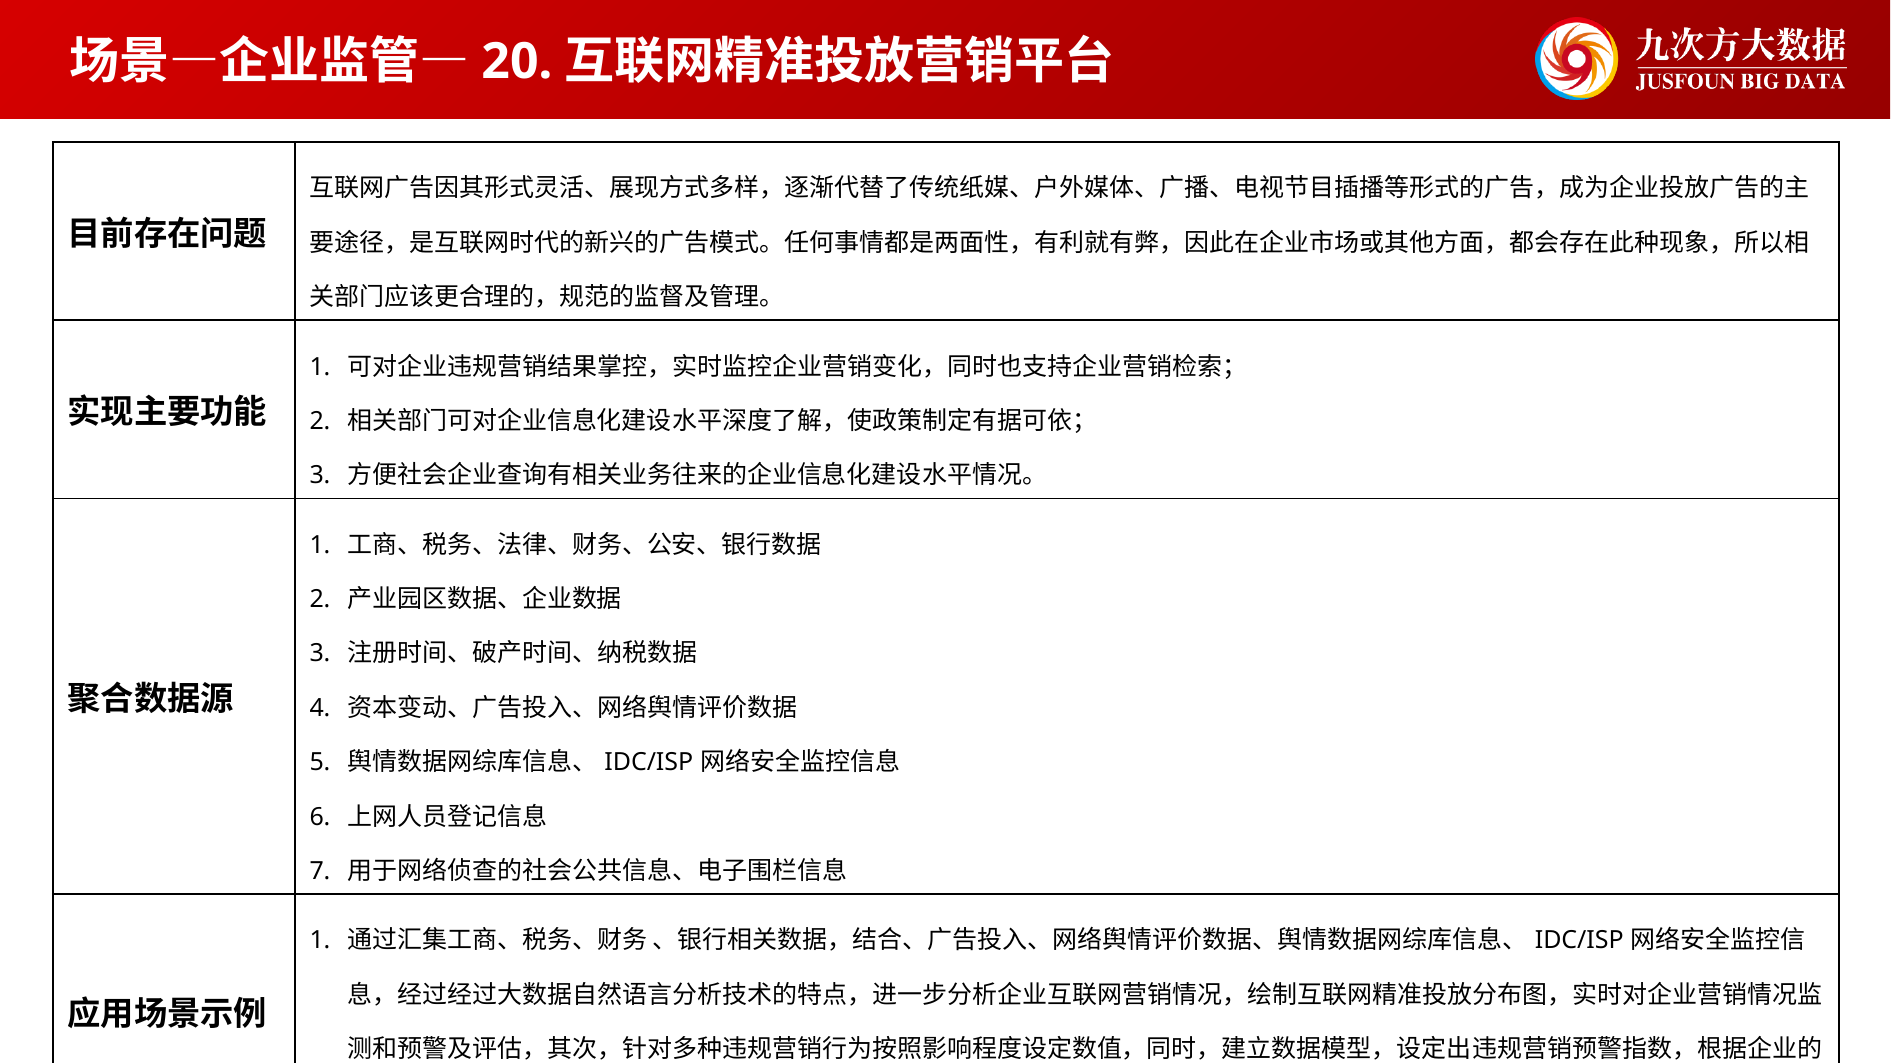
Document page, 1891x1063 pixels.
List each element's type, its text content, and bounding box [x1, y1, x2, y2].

table_cell 工商、税务、法律、财务、公安、银行数据 产业园区数据、企业数据 注册时间、破产时间、纳税数据 资本变动、广告投入、网络舆情评价数据 舆情数据网综库信息、IDC/ISP网络安全监控信息 上网人员登记信息 用于网络侦查的社会公共信息、电子围栏信息 [296, 499, 1838, 893]
table_header 目前存在问题 [54, 143, 294, 319]
table_cell 可对企业违规营销结果掌控，实时监控企业营销变化，同时也支持企业营销检索； 相关部门可对企业信息化建设水平深度了解，使政策制定有据可依； 方便社会企业查询有相关业务往来的企业信息化建设水平情况。 [296, 321, 1838, 498]
table_cell 聚合数据源 [54, 499, 294, 893]
table_cell 应用场景示例 [54, 895, 294, 1063]
table_header 互联网广告因其形式灵活、展现方式多样，逐渐代替了传统纸媒、户外媒体、广播、电视节目插播等形式的广告，成为企业投放广告的主要途径，是互联网时代的新兴的广告模式。任何事情都是两面性，有利就有弊，因此在企业市场或其他方面，都会存在此种现象，所以相关部门应该更合理的，规范的监督及管理。 [296, 143, 1838, 319]
table_cell 实现主要功能 [54, 321, 294, 498]
table_cell 通过汇集工商、税务、财务 、银行相关数据，结合、广告投入、网络舆情评价数据、舆情数据网综库信息、IDC/ISP网络安全监控信息，经过经过大数据自然语言分析技术的特点，进一步分析企业互联网营销情况，绘制互联网精准投放分布图，实时对企业营销情况监测和预警及评估，其次，针对多种违规营销行为按照影响程度设定数值，同时，建立数据模型，设定出违规营销预警指数，根据企业的相应预警指数来对企业进行监管，从而增强对企业的经营管理能力，提高企业在经济发展过程中的地位。 [296, 895, 1838, 1063]
text_box 场景—企业监管—20.互联网精准投放营销平台 [52, 10, 1839, 107]
picture [1839, 17, 1847, 100]
